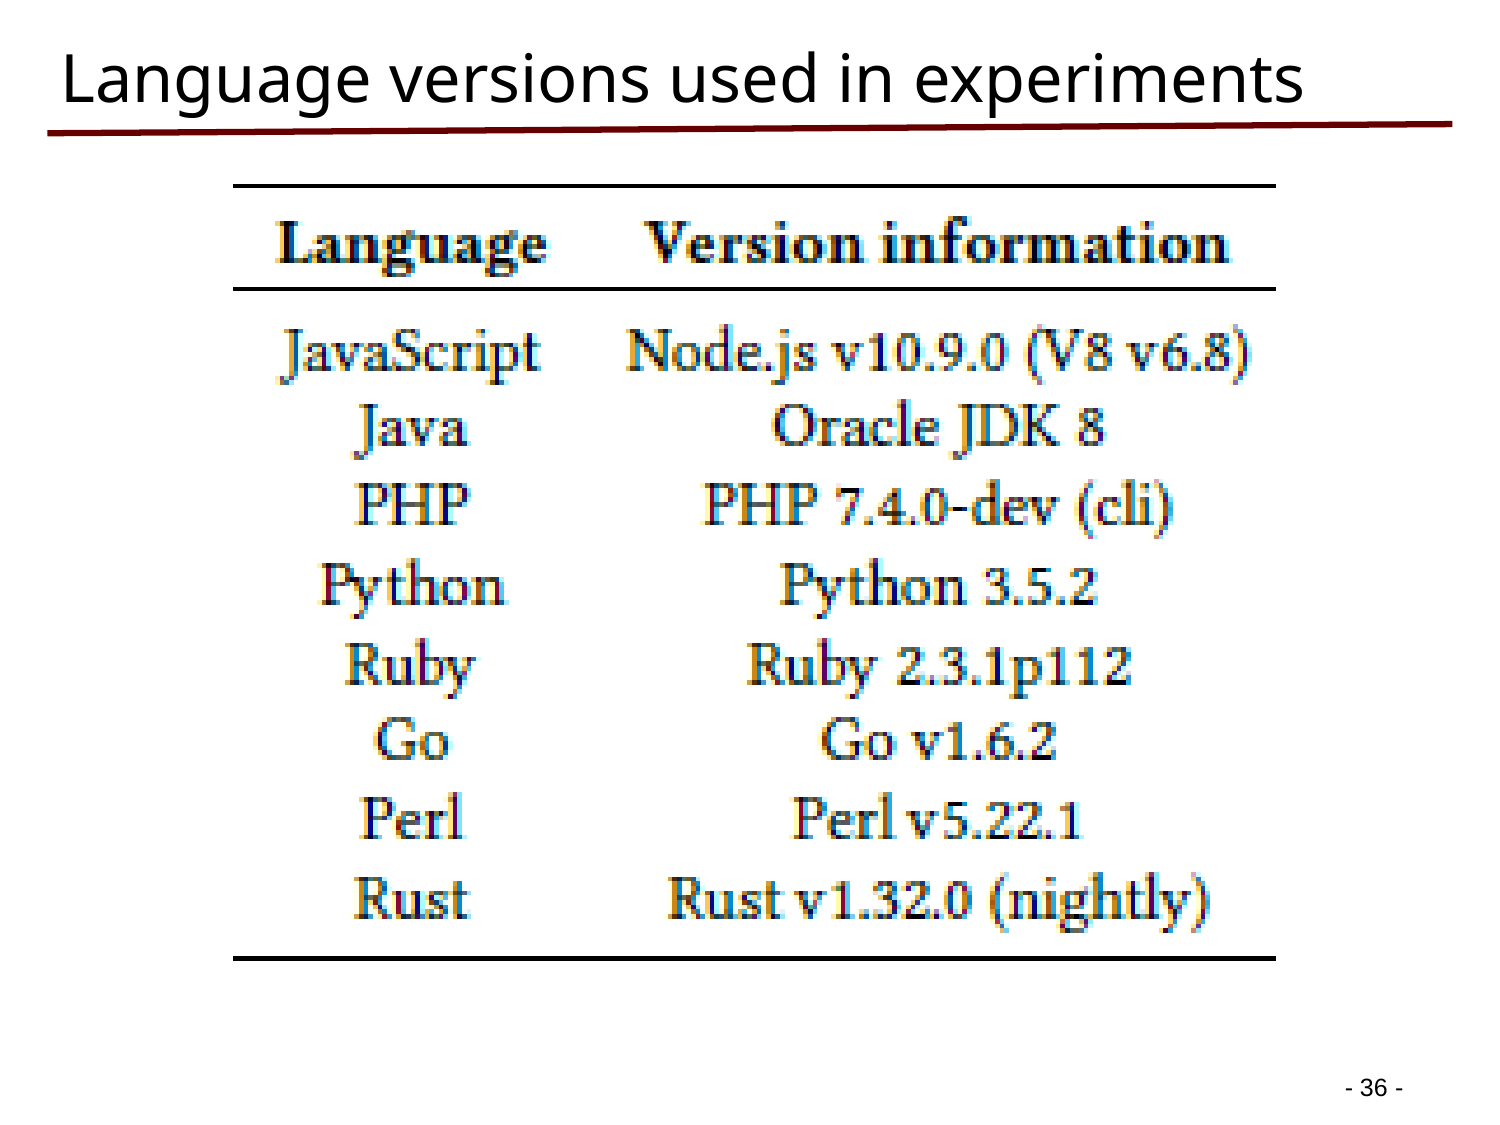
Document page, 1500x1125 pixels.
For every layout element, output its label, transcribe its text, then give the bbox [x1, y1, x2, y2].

title Language versions used in experiments [45, 19, 1366, 125]
picture [65, 170, 1277, 1014]
